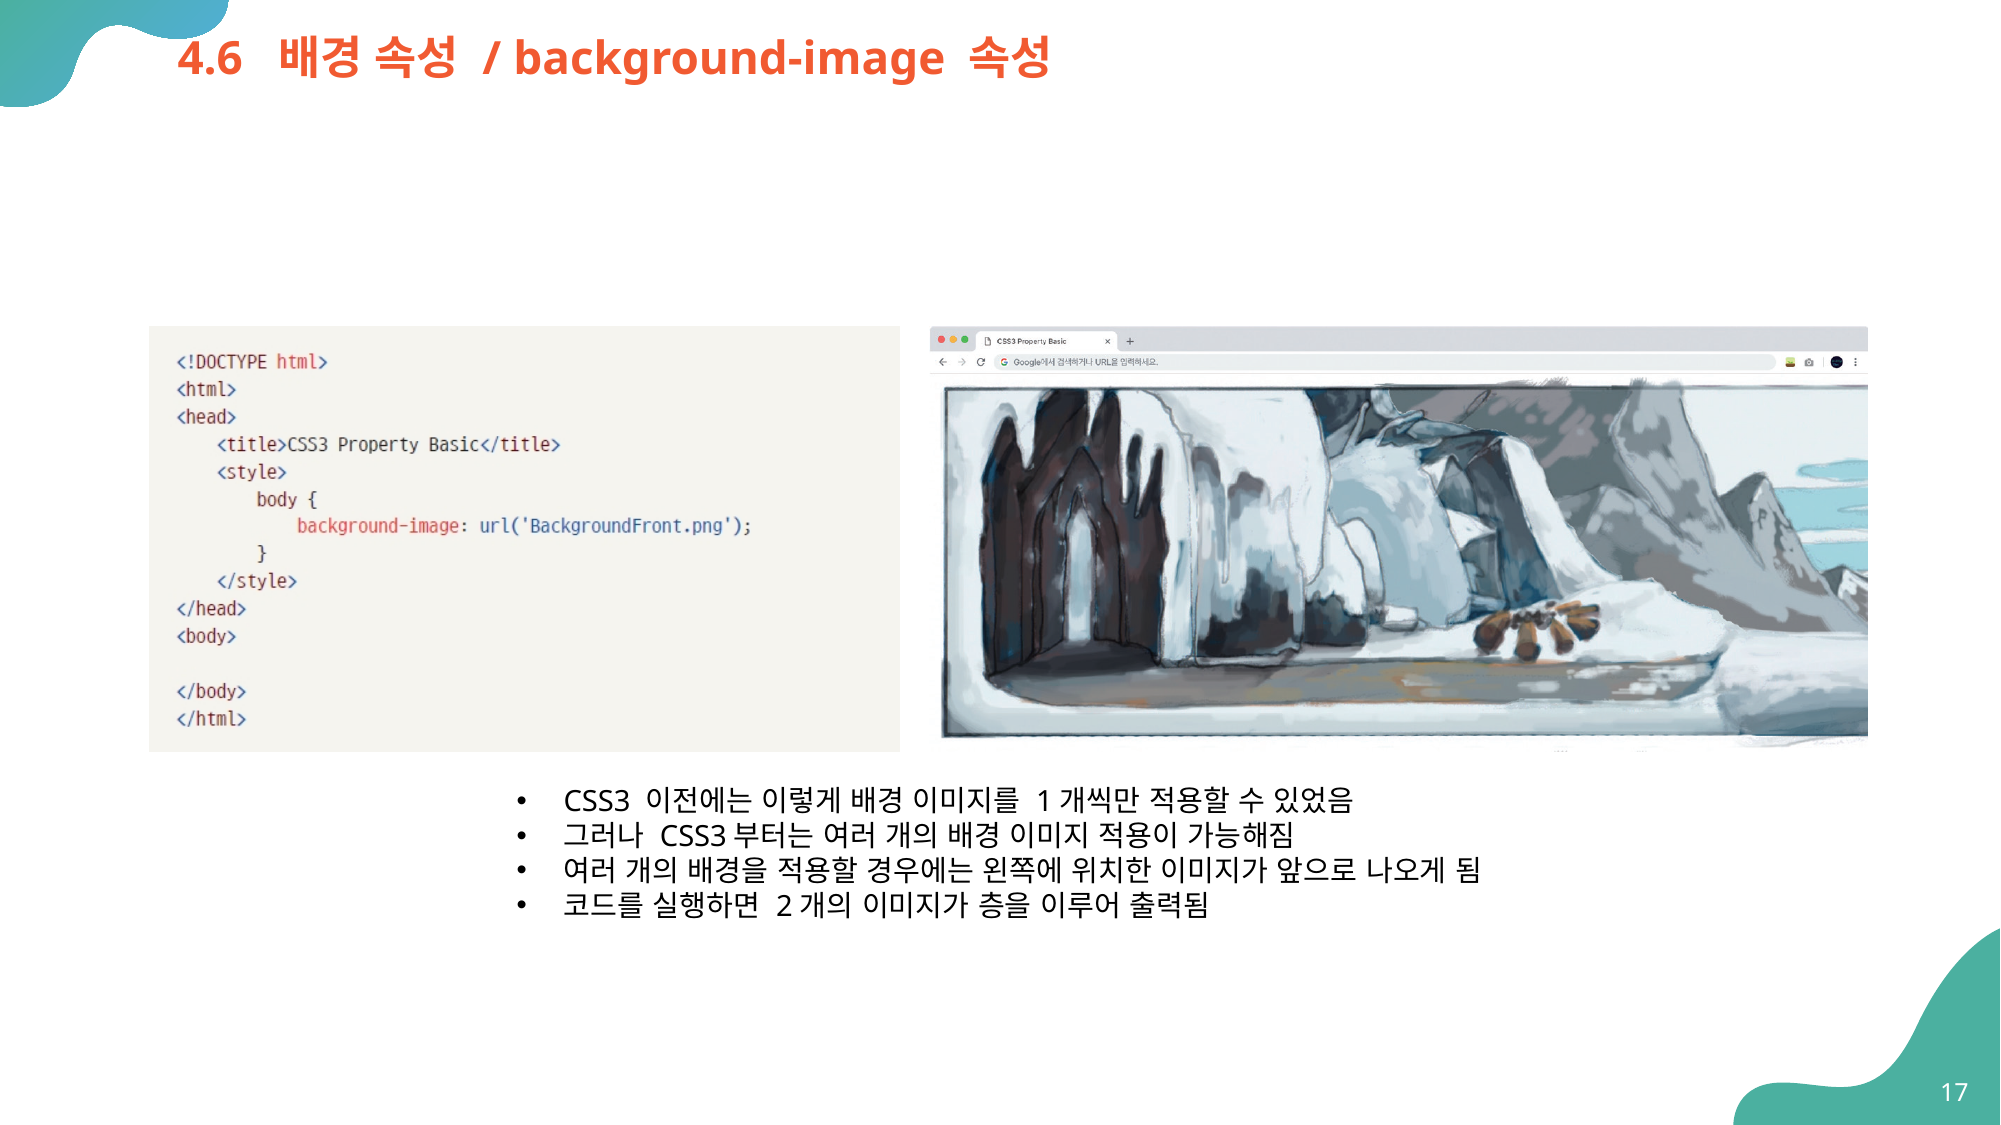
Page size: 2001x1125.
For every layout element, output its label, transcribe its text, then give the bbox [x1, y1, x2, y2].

picture [149, 326, 900, 752]
text_box CSS3 이전에는 이렇게 배경 이미지를 1개씩만 적용할 수 있었음 그러나 CSS3부터는 여러 개의 배경 이미지 적용이 가능해짐 여러 개의 배경을 적용할 경우에는 왼쪽에 위치한 이미지가 앞으로 나오게 됨 코드를 실행하면 2개의 이미지가 층을 이루어 출력됨 [501, 774, 1498, 930]
title 4.6 배경 속성 / background-image 속성 [162, 27, 2000, 93]
slide_number 17 [1917, 1063, 1984, 1124]
picture [929, 326, 1869, 752]
